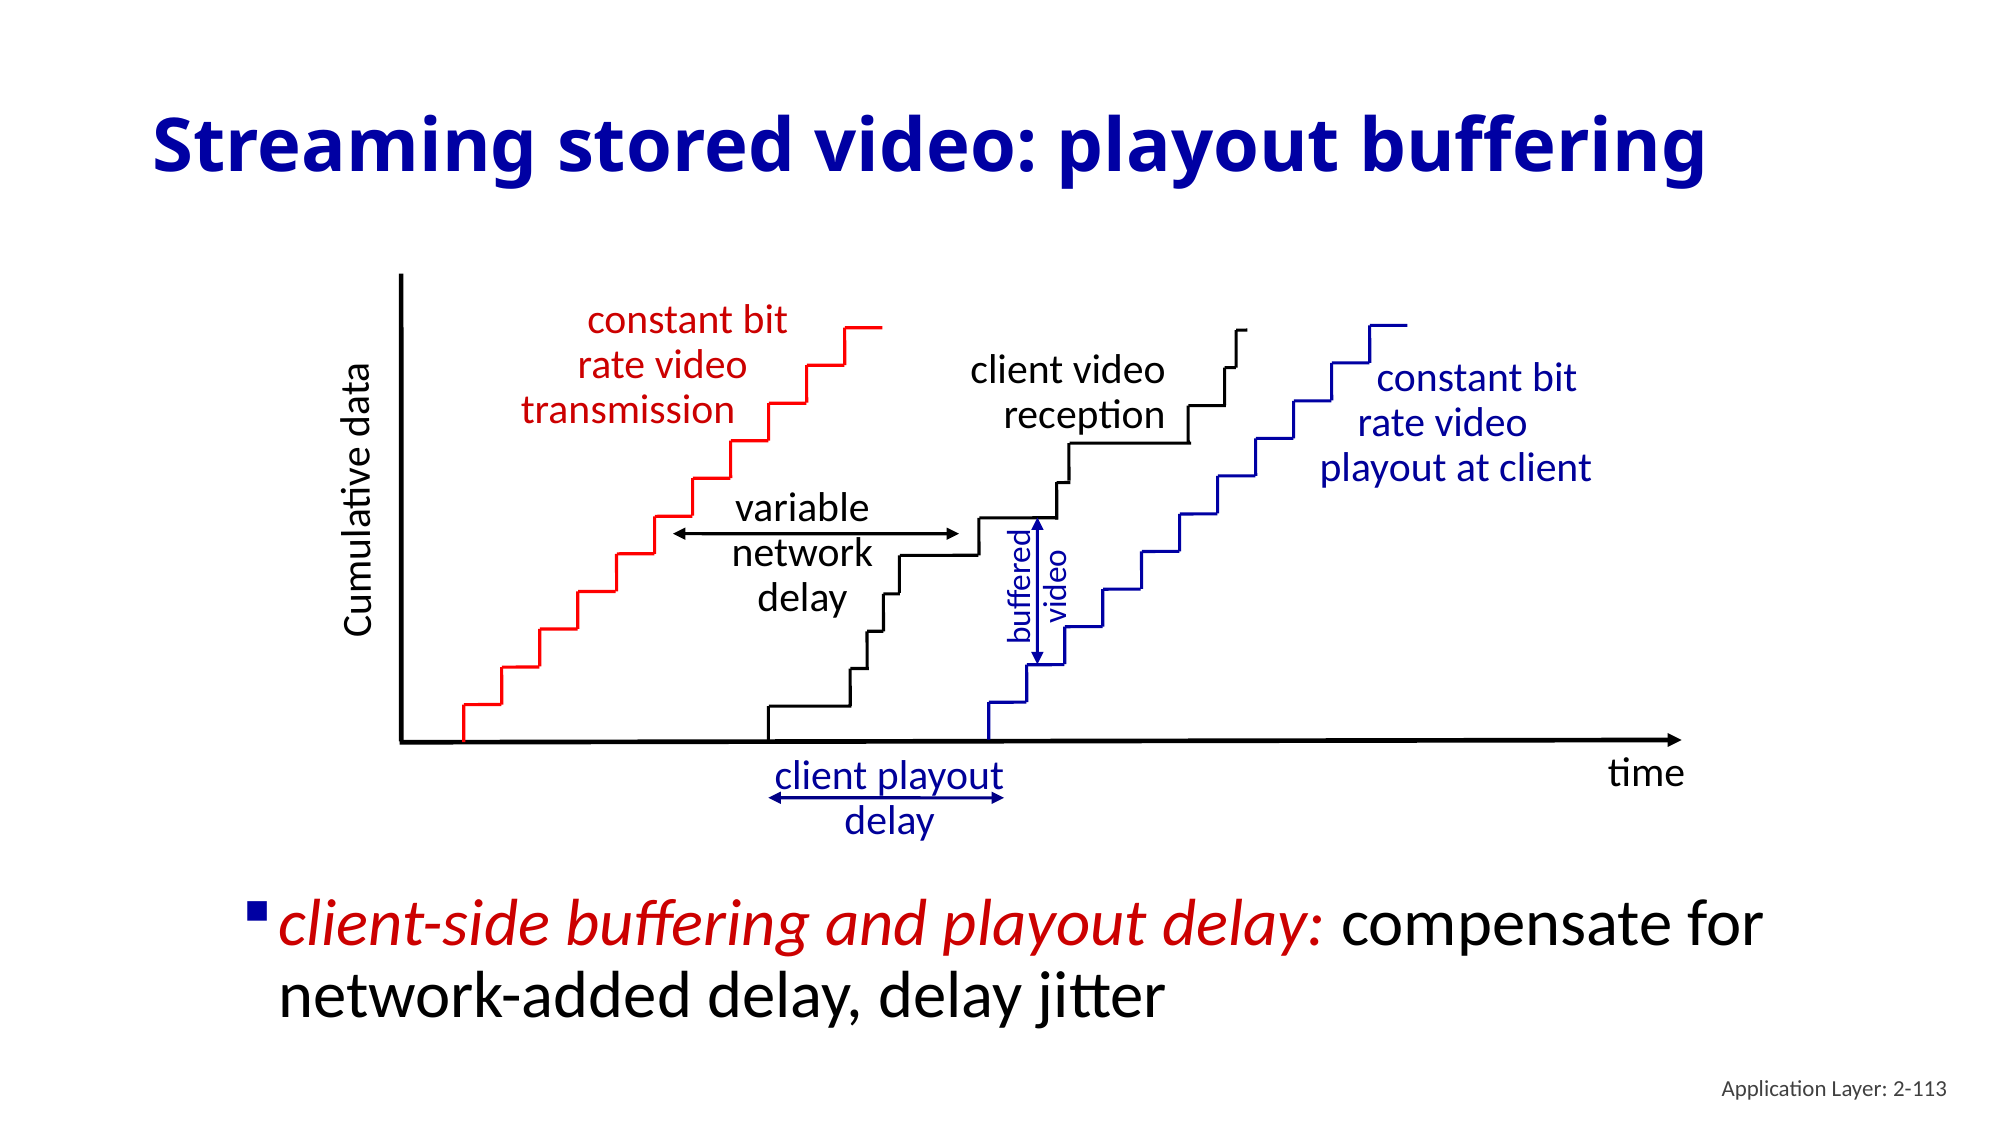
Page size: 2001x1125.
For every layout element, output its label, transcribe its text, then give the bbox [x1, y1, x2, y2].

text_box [463, 327, 751, 743]
text_box time [1609, 743, 1701, 804]
slide_number Application Layer: 2-113 [1512, 1056, 1963, 1117]
text_box client-side buffering and playout delay: compensate for network-added delay, delay jitter [205, 880, 1931, 1027]
text_box [1609, 733, 1682, 743]
text_box Cumulative data [324, 331, 388, 653]
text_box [751, 325, 1609, 853]
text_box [994, 512, 1082, 665]
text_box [673, 330, 751, 744]
title Streaming stored video: playout buffering [137, 74, 1863, 221]
text_box constant bit rate video transmission [505, 290, 813, 327]
